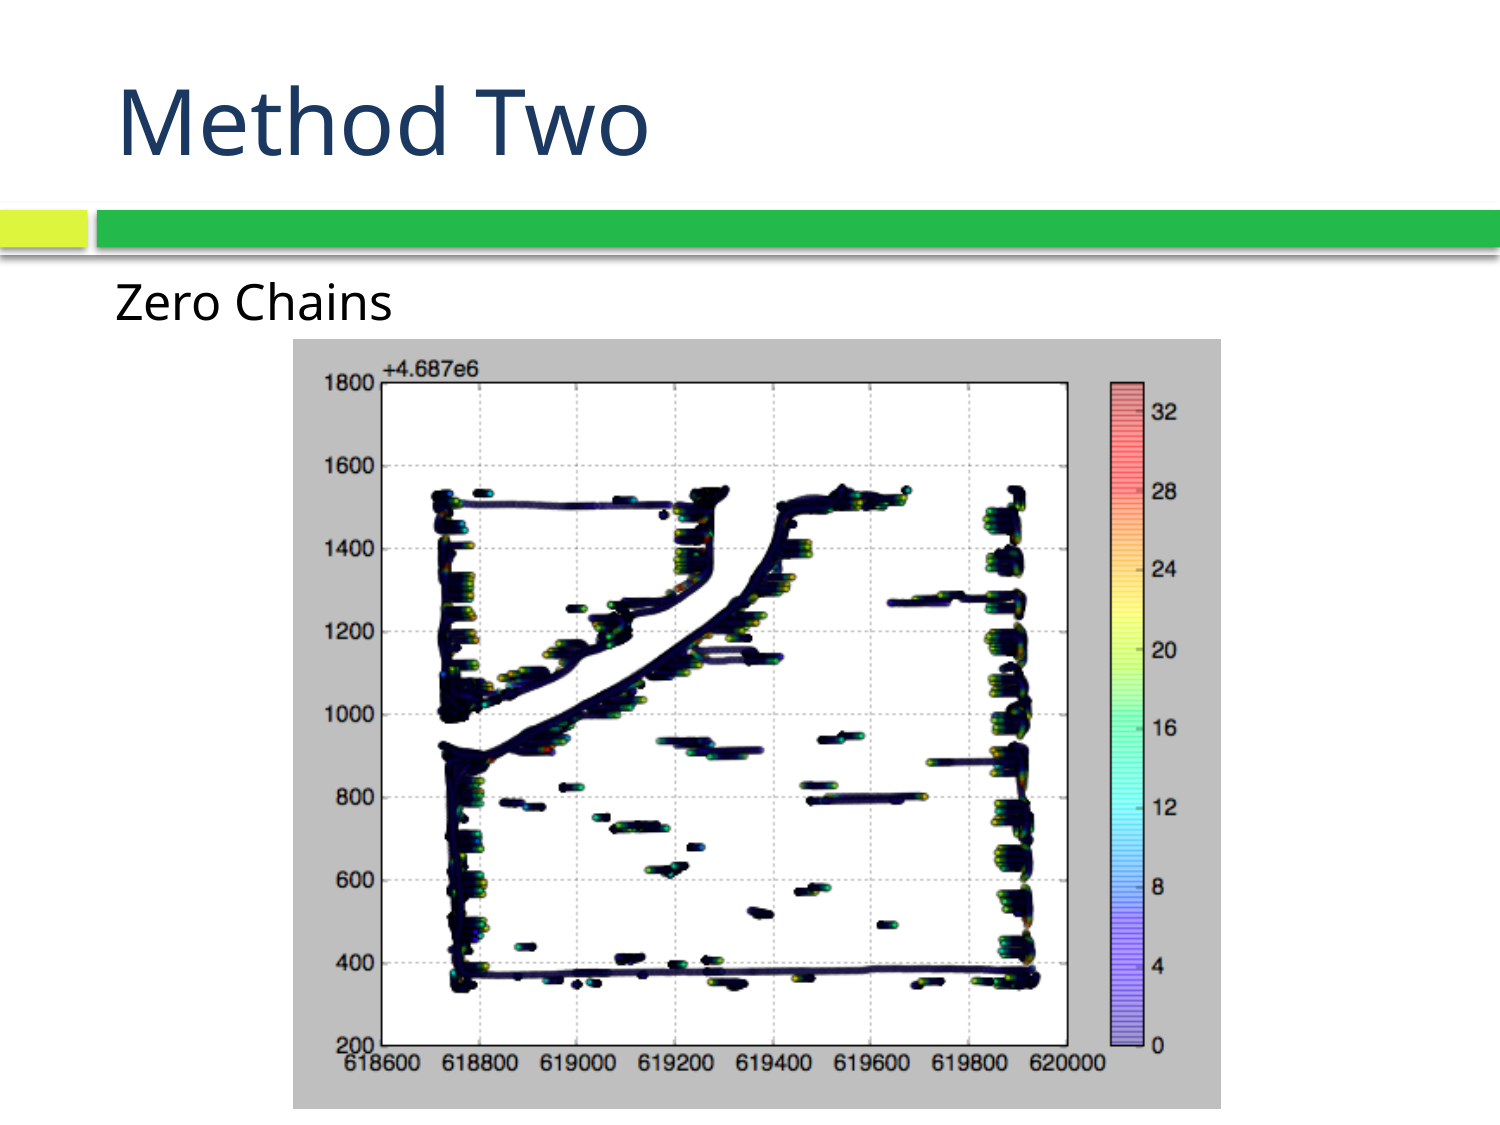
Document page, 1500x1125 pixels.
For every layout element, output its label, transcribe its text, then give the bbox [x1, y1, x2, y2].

title Method Two [100, 37, 1438, 200]
list Zero Chains [100, 262, 1438, 1000]
picture [293, 338, 1221, 1109]
